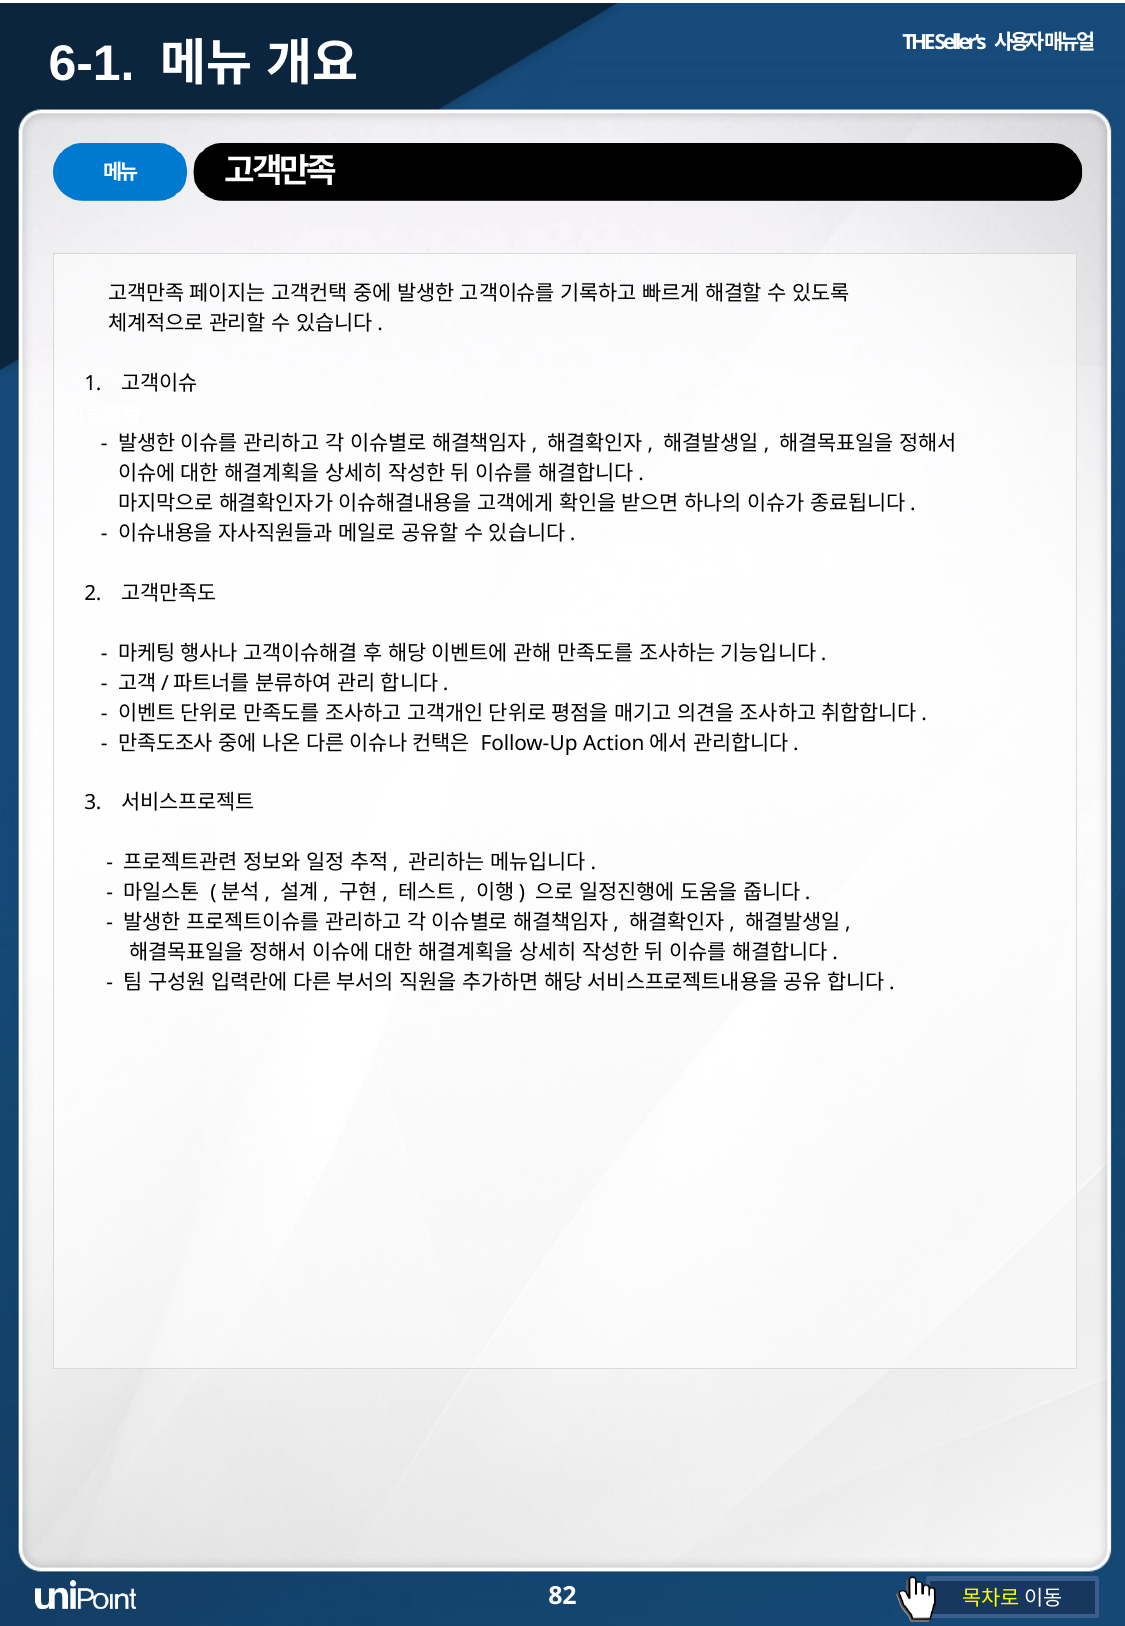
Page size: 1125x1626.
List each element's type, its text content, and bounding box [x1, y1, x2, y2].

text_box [874, 1569, 1098, 1625]
text_box 고객만족 페이지는 고객컨택 중에 발생한 고객이슈를 기록하고 빠르게 해결할 수 있도록 체계적으로 관리할 수 있습니다. 고객이슈 - 발생한 이슈를 관리하고 각 이슈별로 해결책임자, 해결확인자, 해결발생일, 해결목표일을 정해서 이슈에 대한 해결계획을 상세히 작성한 뒤 이슈를 해결합니다. 마지막으로 해결확인자가 이슈해결내용을 고객에게 확인을 받으면 하나의 이슈가 종료됩니다. - 이슈내용을 자사직원들과 메일로 공유할 수 있습니다. 고객만족도 - 마케팅 행사나 고객이슈해결 후 해당 이벤트에 관해 만족도를 조사하는 기능입니다. - 고객/파트너를 분류하여 관리 합니다. - 이벤트 단위로 만족도를 조사하고 고객개인 단위로 평점을 매기고 의견을 조사하고 취합합니다. - 만족도조사 중에 나온 다른 이슈나 컨택은 Follow-Up Action에서 관리합니다. 서비스프로젝트 - 프로젝트관련 정보와 일정 추적, 관리하는 메뉴입니다. - 마일스톤 (분석, 설계, 구현, 테스트, 이행) 으로 일정진행에 도움을 줍니다. - 발생한 프로젝트이슈를 관리하고 각 이슈별로 해결책임자, 해결확인자, 해결발생일, 해결목표일을 정해서 이슈에 대한 해결계획을 상세히 작성한 뒤 이슈를 해결합니다. - 팀 구성원 입력란에 다른 부서의 직원을 추가하면 해당 서비스프로젝트내용을 공유 합니다. [66, 269, 1056, 1030]
text_box 6-1. 메뉴 개요 [42, 36, 752, 97]
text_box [54, 254, 1076, 1368]
picture [0, 3, 1125, 1626]
text_box 고객만족 [218, 151, 1055, 195]
